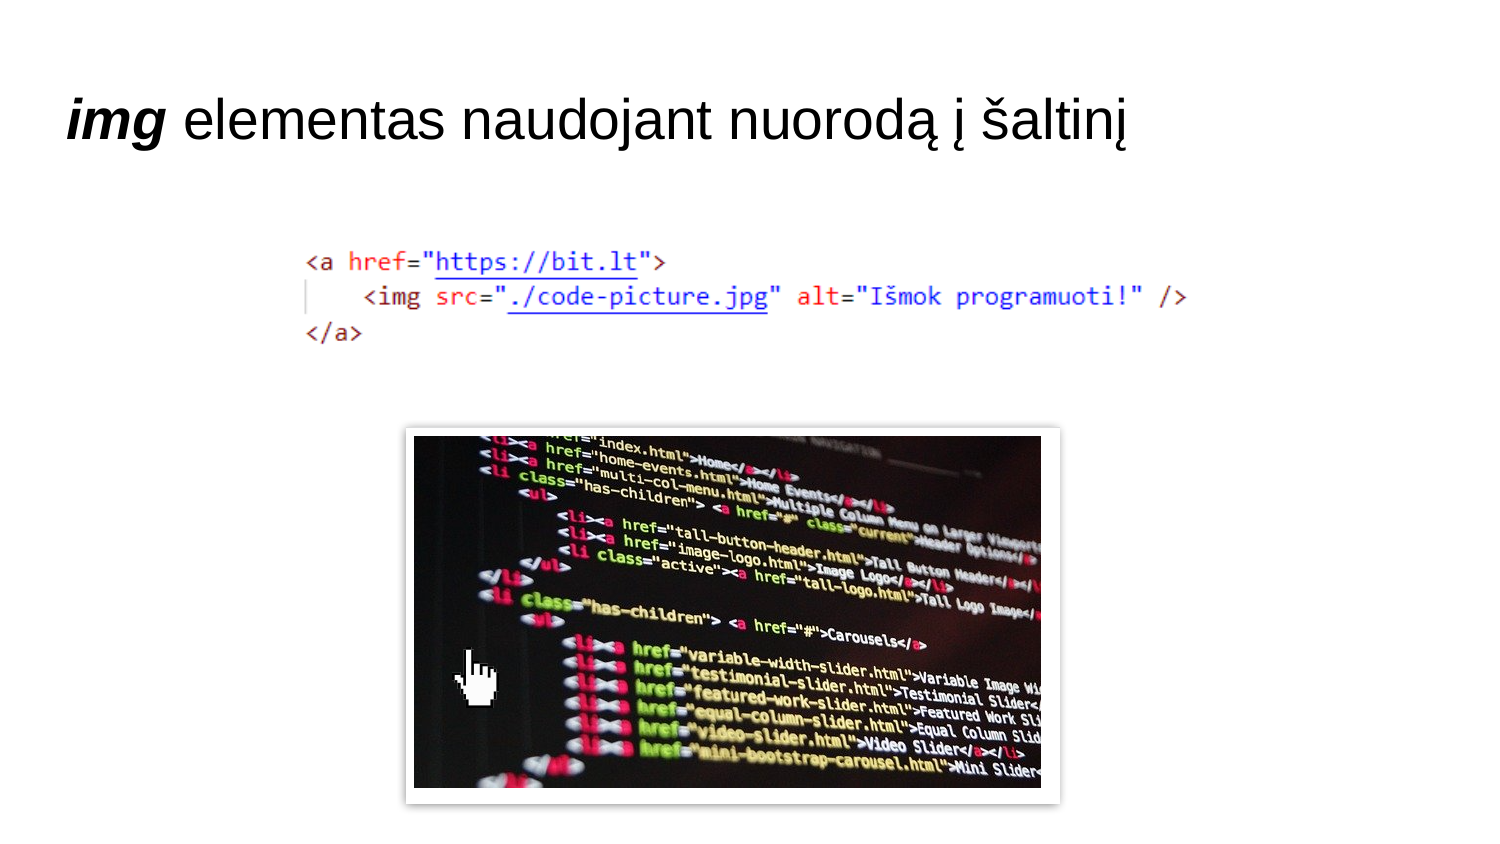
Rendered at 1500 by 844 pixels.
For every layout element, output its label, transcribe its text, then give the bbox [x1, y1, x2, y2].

title img elementas naudojant nuorodą į šaltinį [51, 72, 1449, 167]
picture [406, 426, 1060, 804]
picture [297, 242, 1203, 352]
